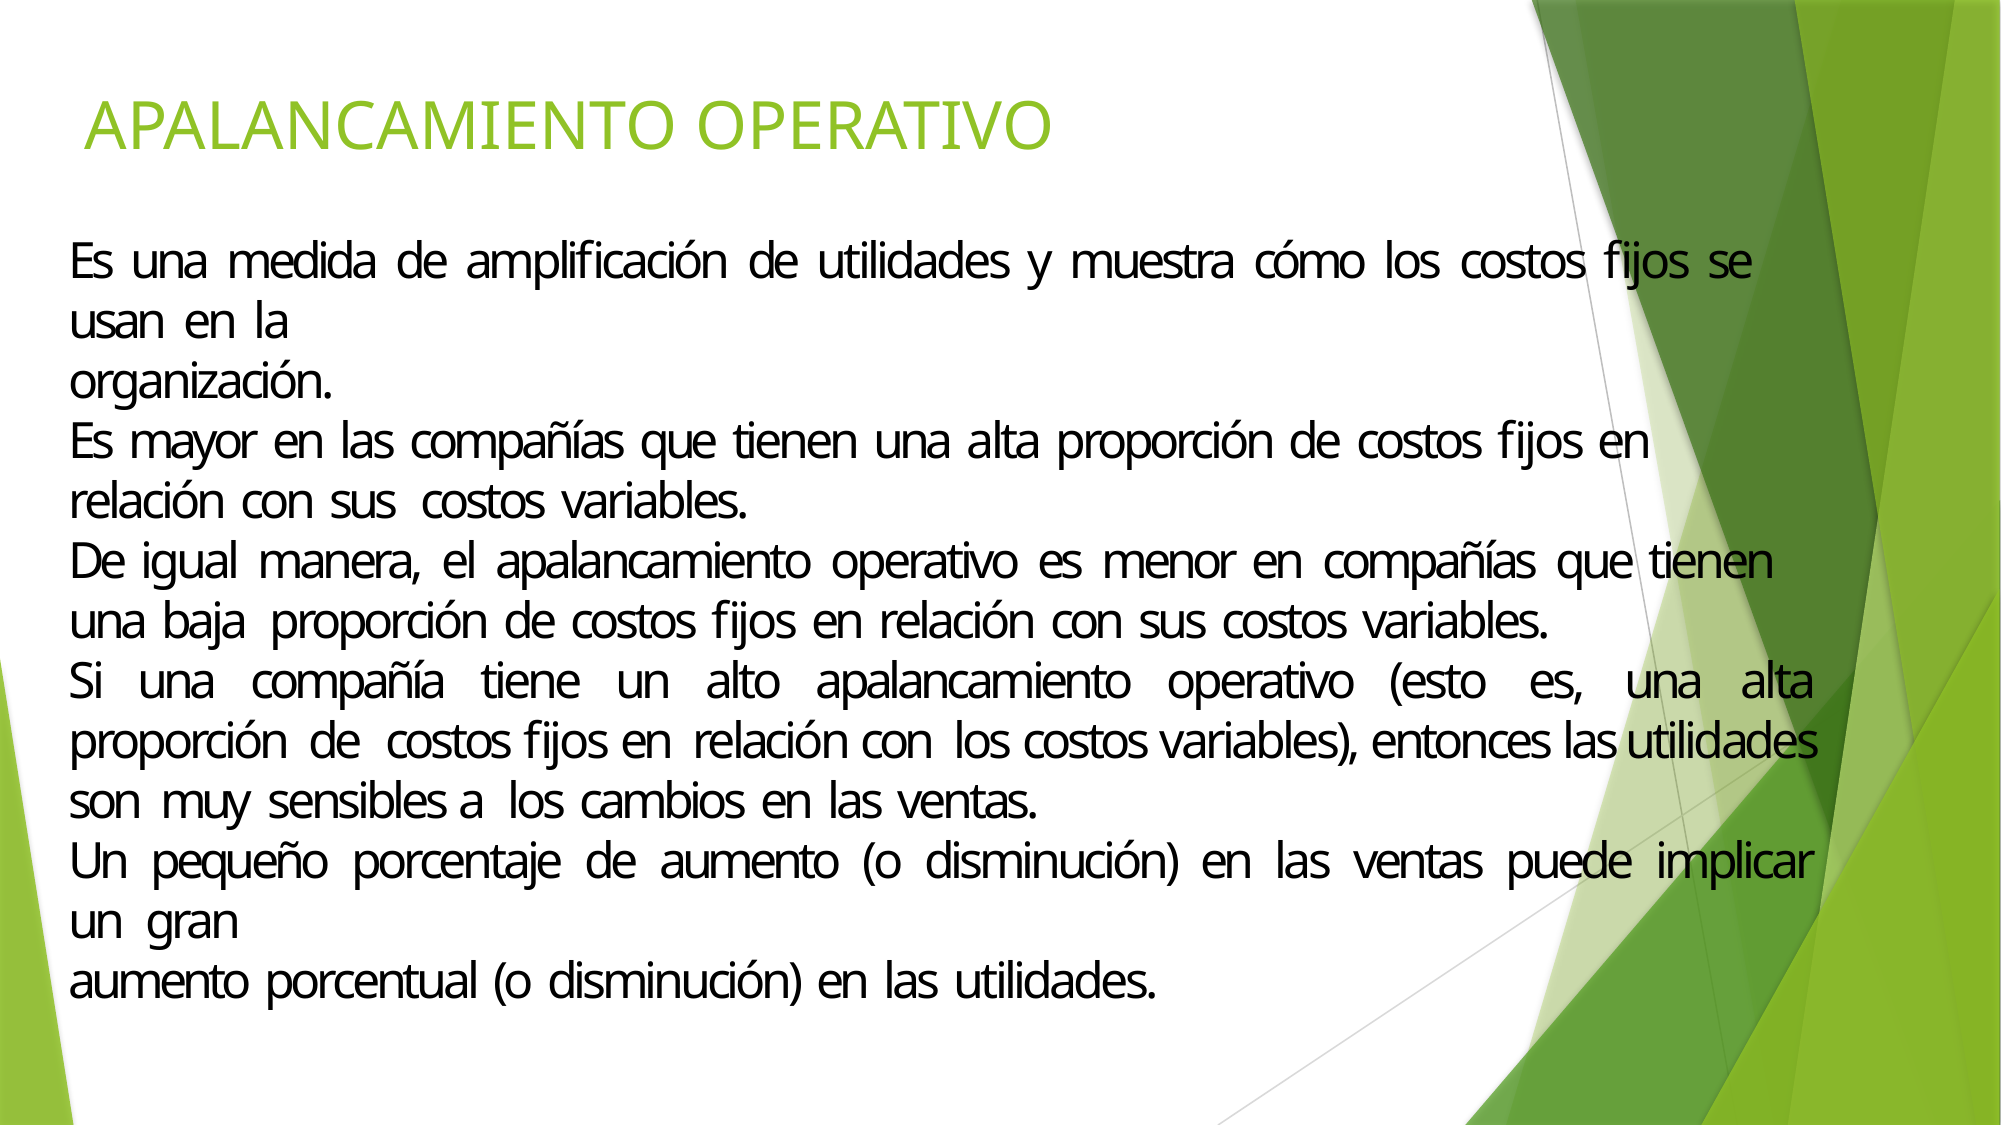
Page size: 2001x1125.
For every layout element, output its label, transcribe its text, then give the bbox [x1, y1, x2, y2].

title APALANCAMIENTO OPERATIVO [82, 80, 1261, 226]
text_box Es una medida de amplificación de utilidades y muestra cómo los costos fijos se usan en la organización. Es mayor en las compañías que tienen una alta proporción de costos fijos en relación con sus costos variables. De igual manera, el apalancamiento operativo es menor en compañías que tienen una baja proporción de costos fijos en relación con sus costos variables. Si una compañía tiene un alto apalancamiento operativo (esto es, una alta proporción de costos fijos en relación con los costos variables), entonces las utilidades son muy sensibles a los cambios en las ventas. Un pequeño porcentaje de aumento (o disminución) en las ventas puede implicar un gran aumento porcentual (o disminución) en las utilidades. [66, 226, 1819, 1009]
